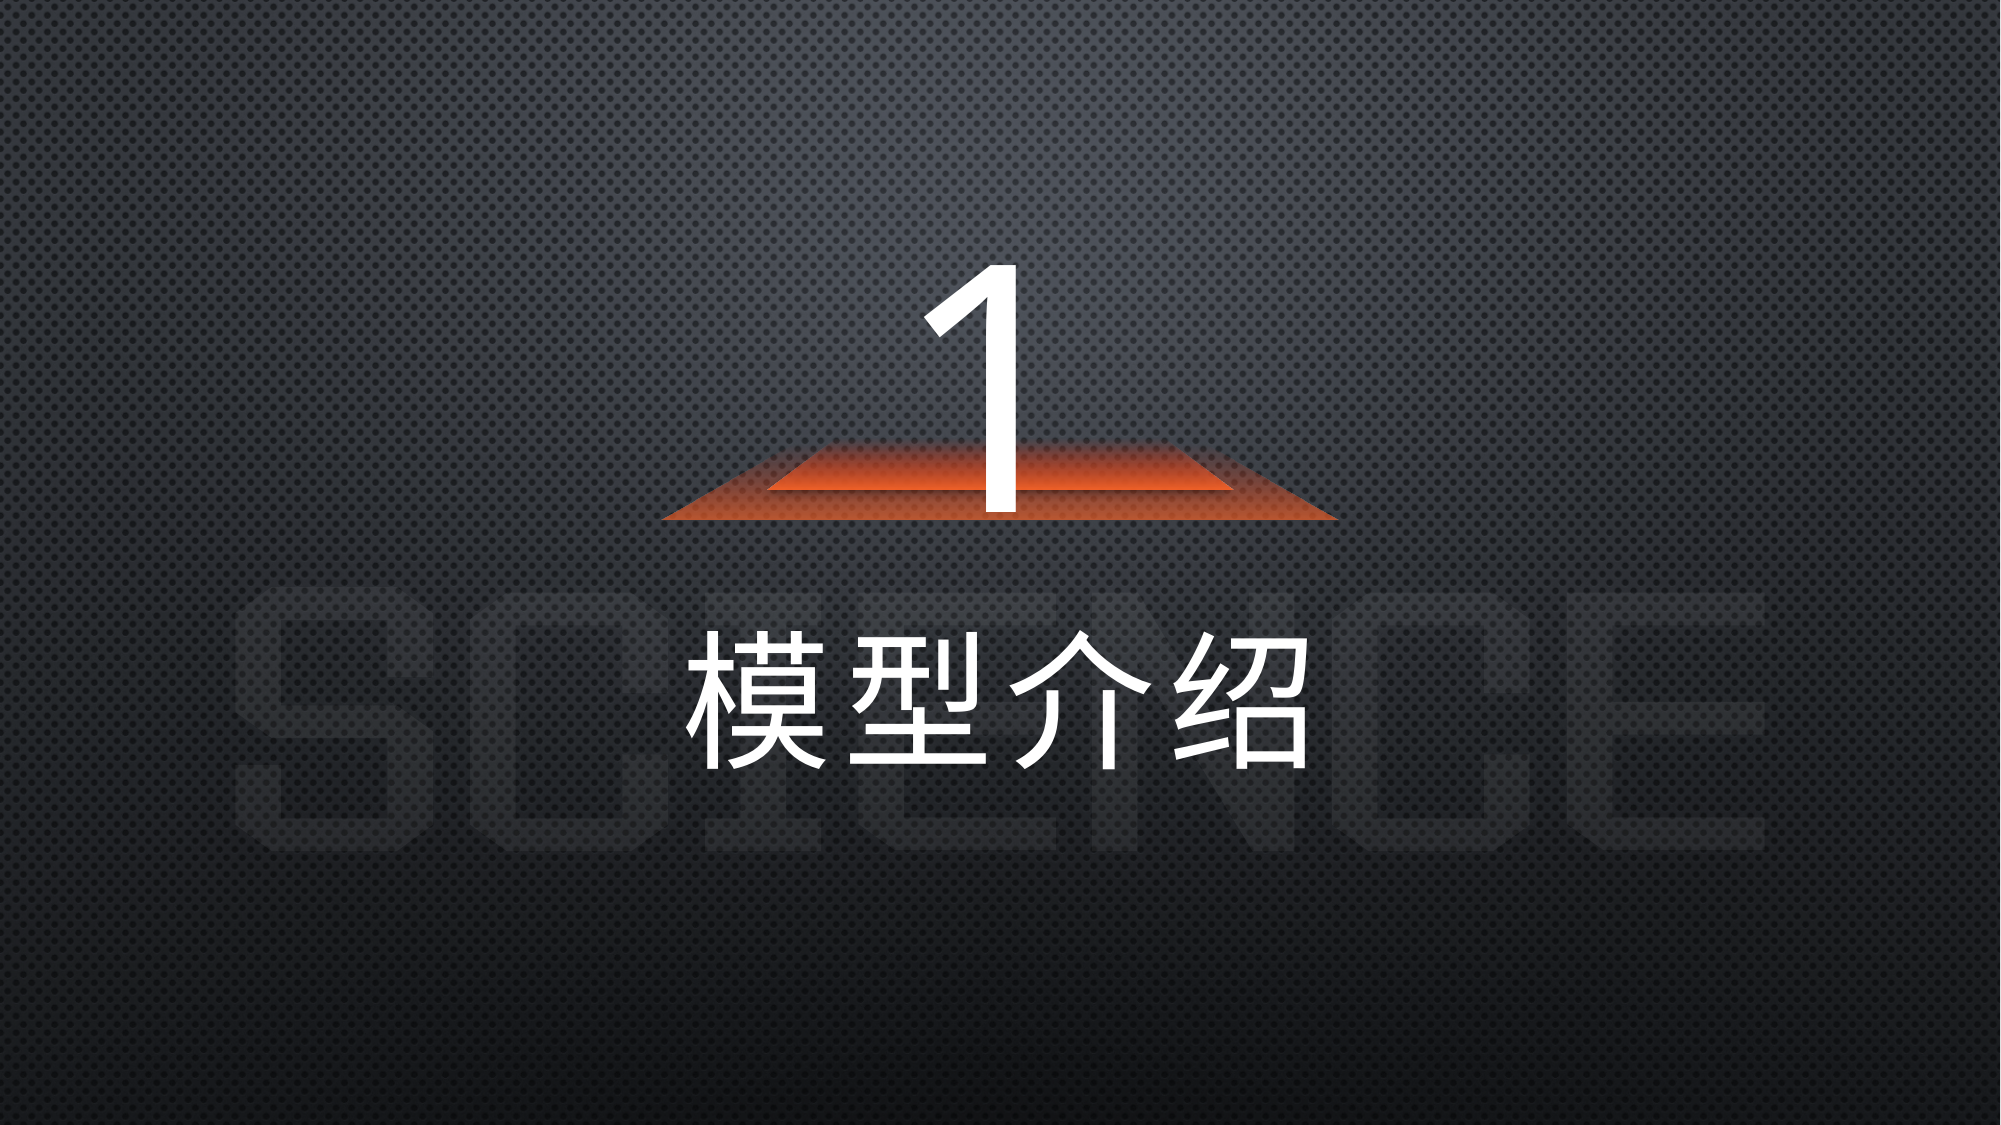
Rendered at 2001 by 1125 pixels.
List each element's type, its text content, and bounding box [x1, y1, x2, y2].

list 1 [890, 135, 1110, 584]
list 模型介绍 [446, 598, 1554, 796]
